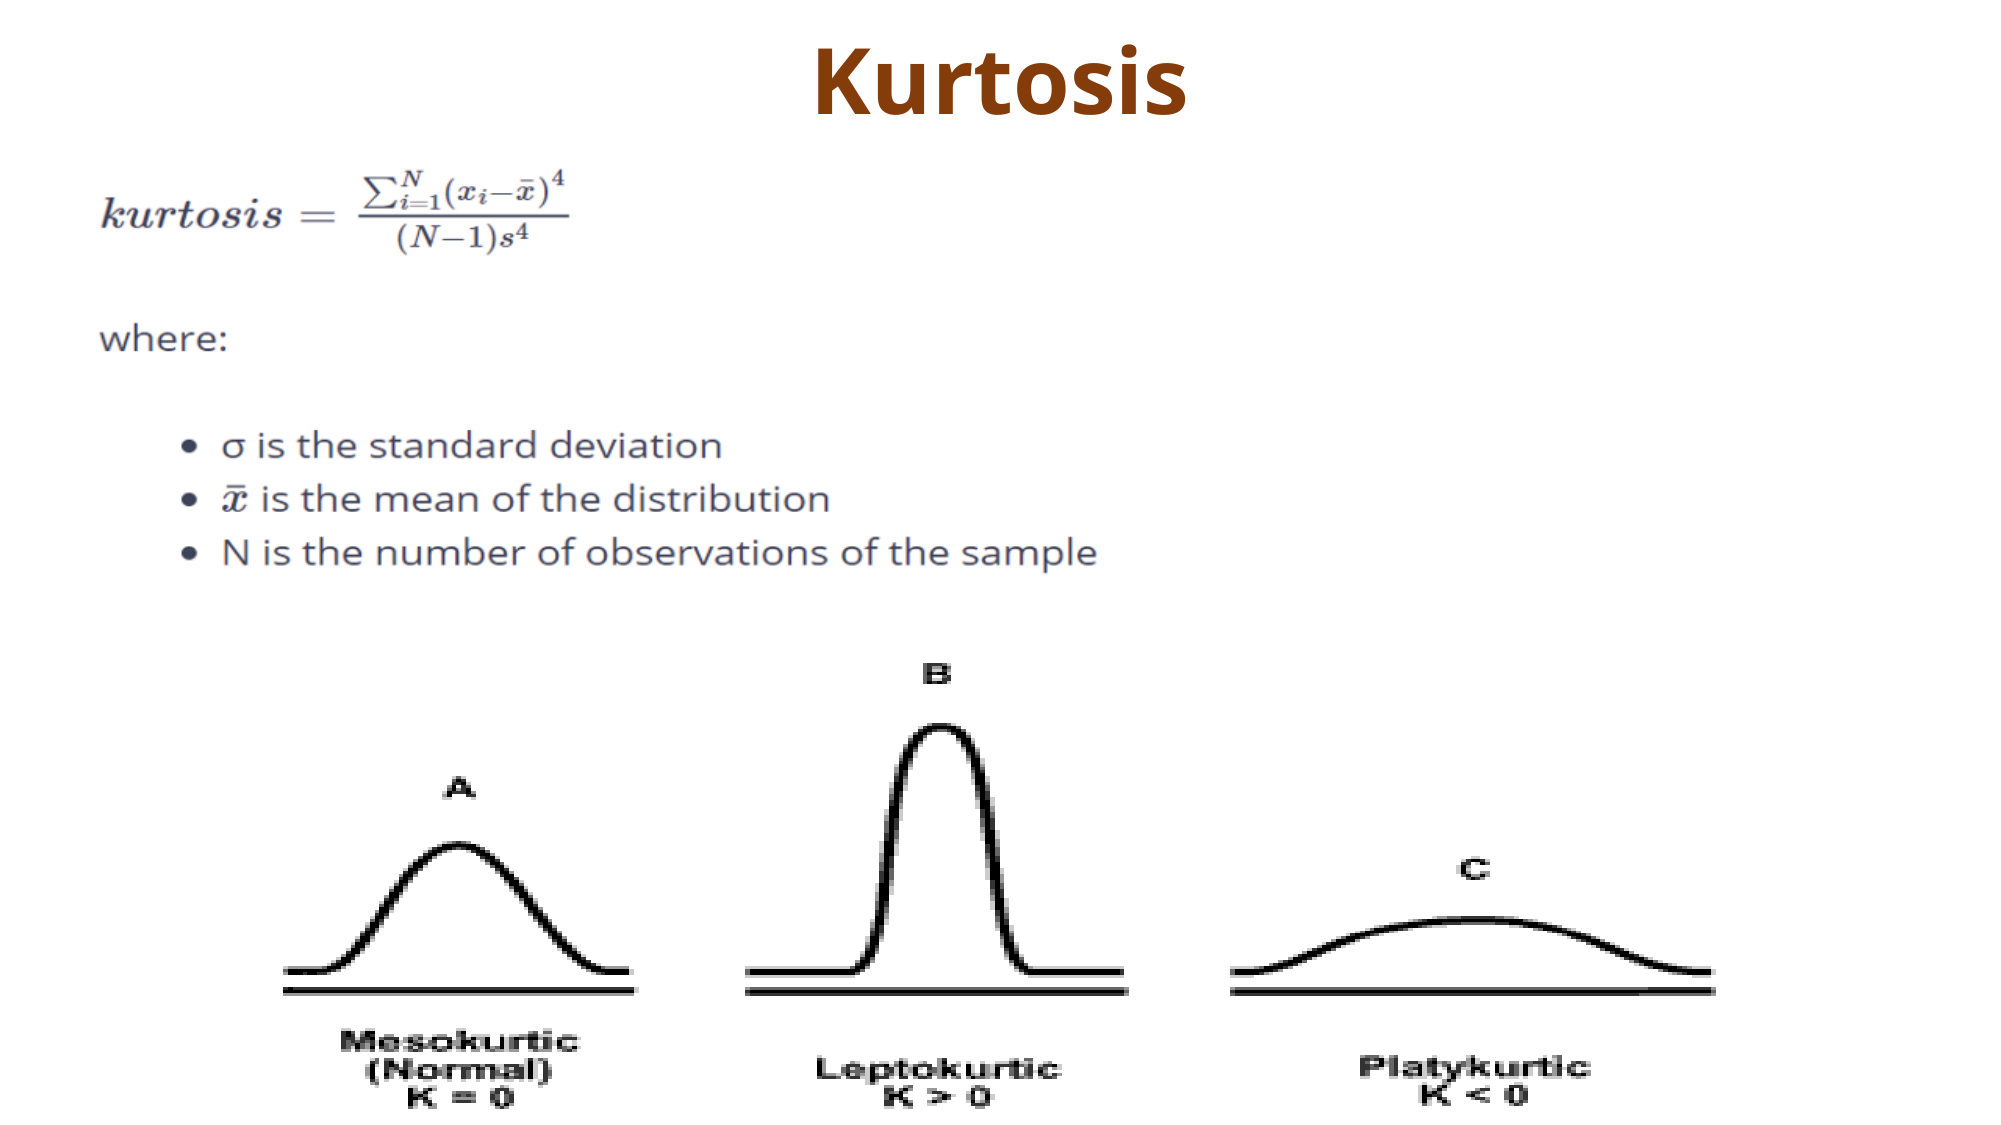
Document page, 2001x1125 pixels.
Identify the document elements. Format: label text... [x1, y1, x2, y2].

picture [38, 156, 1170, 584]
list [279, 658, 1721, 1115]
title Kurtosis [137, 0, 1863, 171]
